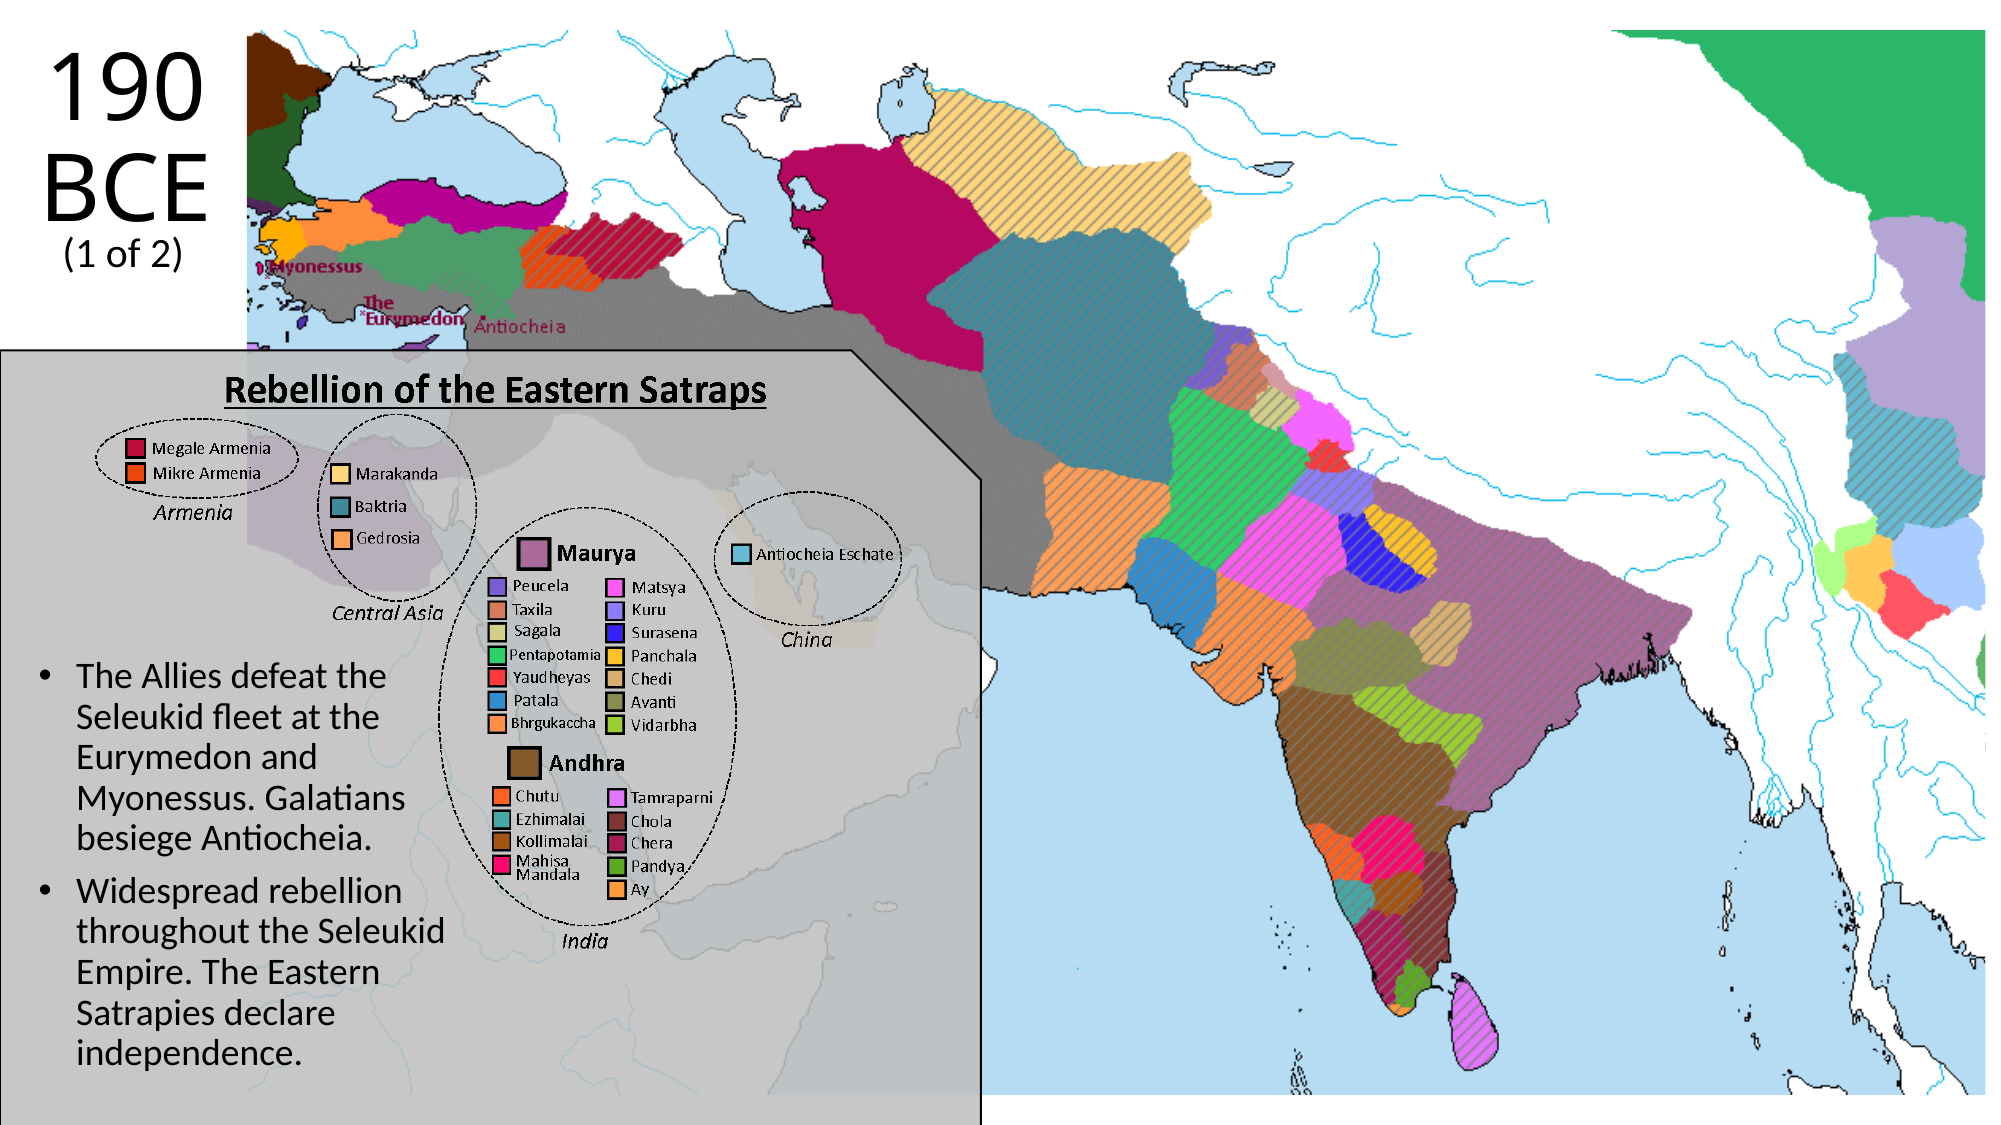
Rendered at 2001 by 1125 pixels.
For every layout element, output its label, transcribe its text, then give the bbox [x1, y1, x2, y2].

text_box The Allies defeat the Seleukid fleet at the Eurymedon and Myonessus. Galatians besiege Antiocheia. Widespread rebellion throughout the Seleukid Empire. The Eastern Satrapies declare independence. [14, 648, 246, 1095]
text_box (1 of 2) [0, 218, 246, 284]
text_box [0, 349, 982, 1125]
text_box 190 BCE [2, 31, 246, 218]
picture [75, 30, 1986, 1095]
